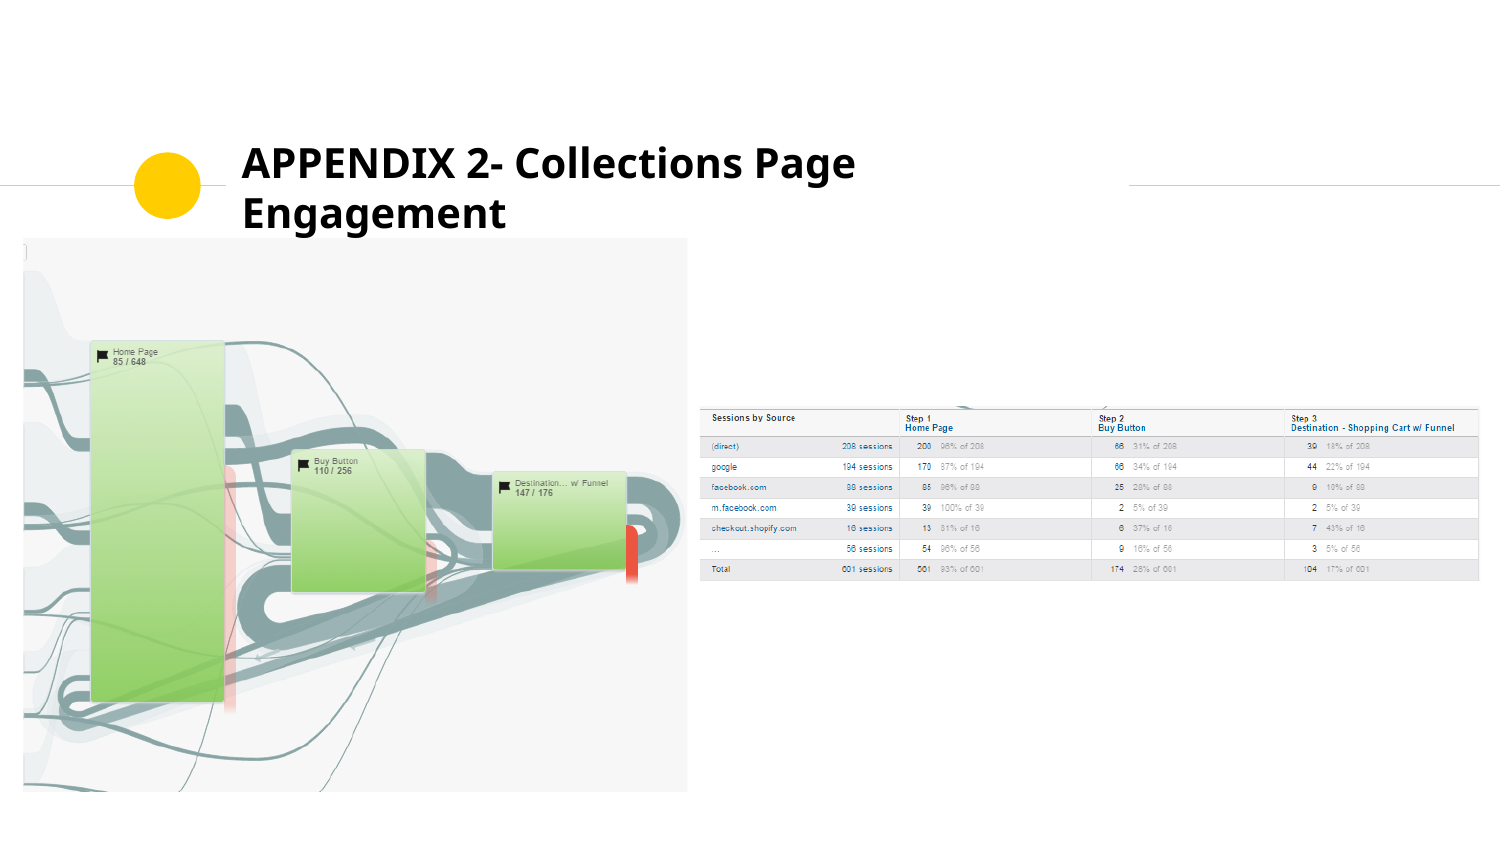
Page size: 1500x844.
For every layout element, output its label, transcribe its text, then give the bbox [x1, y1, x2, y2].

title APPENDIX 2- Collections Page Engagement [226, 151, 1129, 223]
picture [699, 405, 1481, 582]
picture [23, 237, 688, 792]
